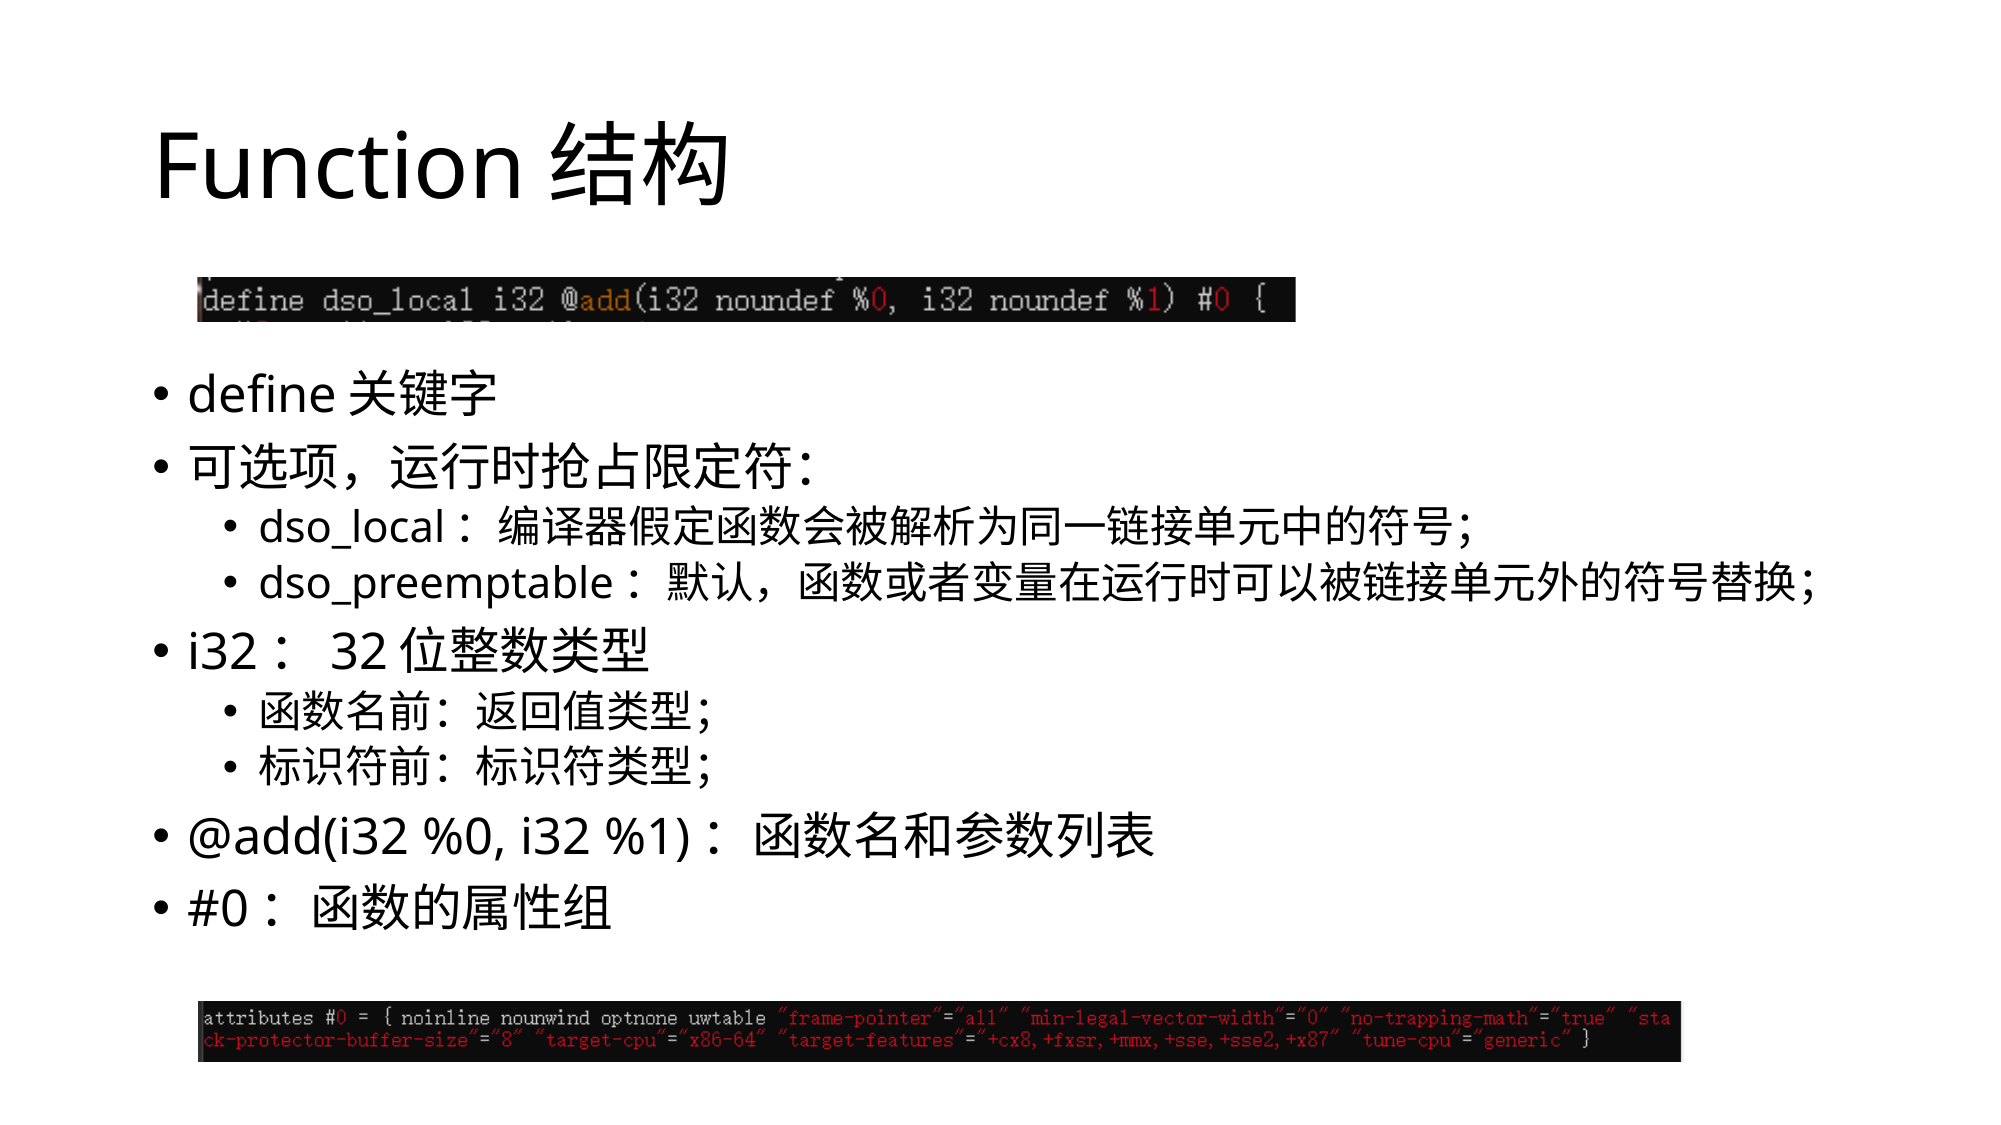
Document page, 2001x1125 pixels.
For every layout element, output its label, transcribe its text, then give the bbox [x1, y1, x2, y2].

picture [197, 1001, 1695, 1062]
list define关键字 可选项，运行时抢占限定符： dso_local：编译器假定函数会被解析为同一链接单元中的符号； dso_preemptable：默认，函数或者变量在运行时可以被链接单元外的符号替换； i32：32位整数类型 函数名前：返回值类型； 标识符前：标识符类型； @add(i32 %0, i32 %1)：函数名和参数列表 #0：函数的属性组 [137, 361, 1863, 947]
picture [197, 277, 1296, 322]
title Function结构 [137, 59, 1863, 278]
